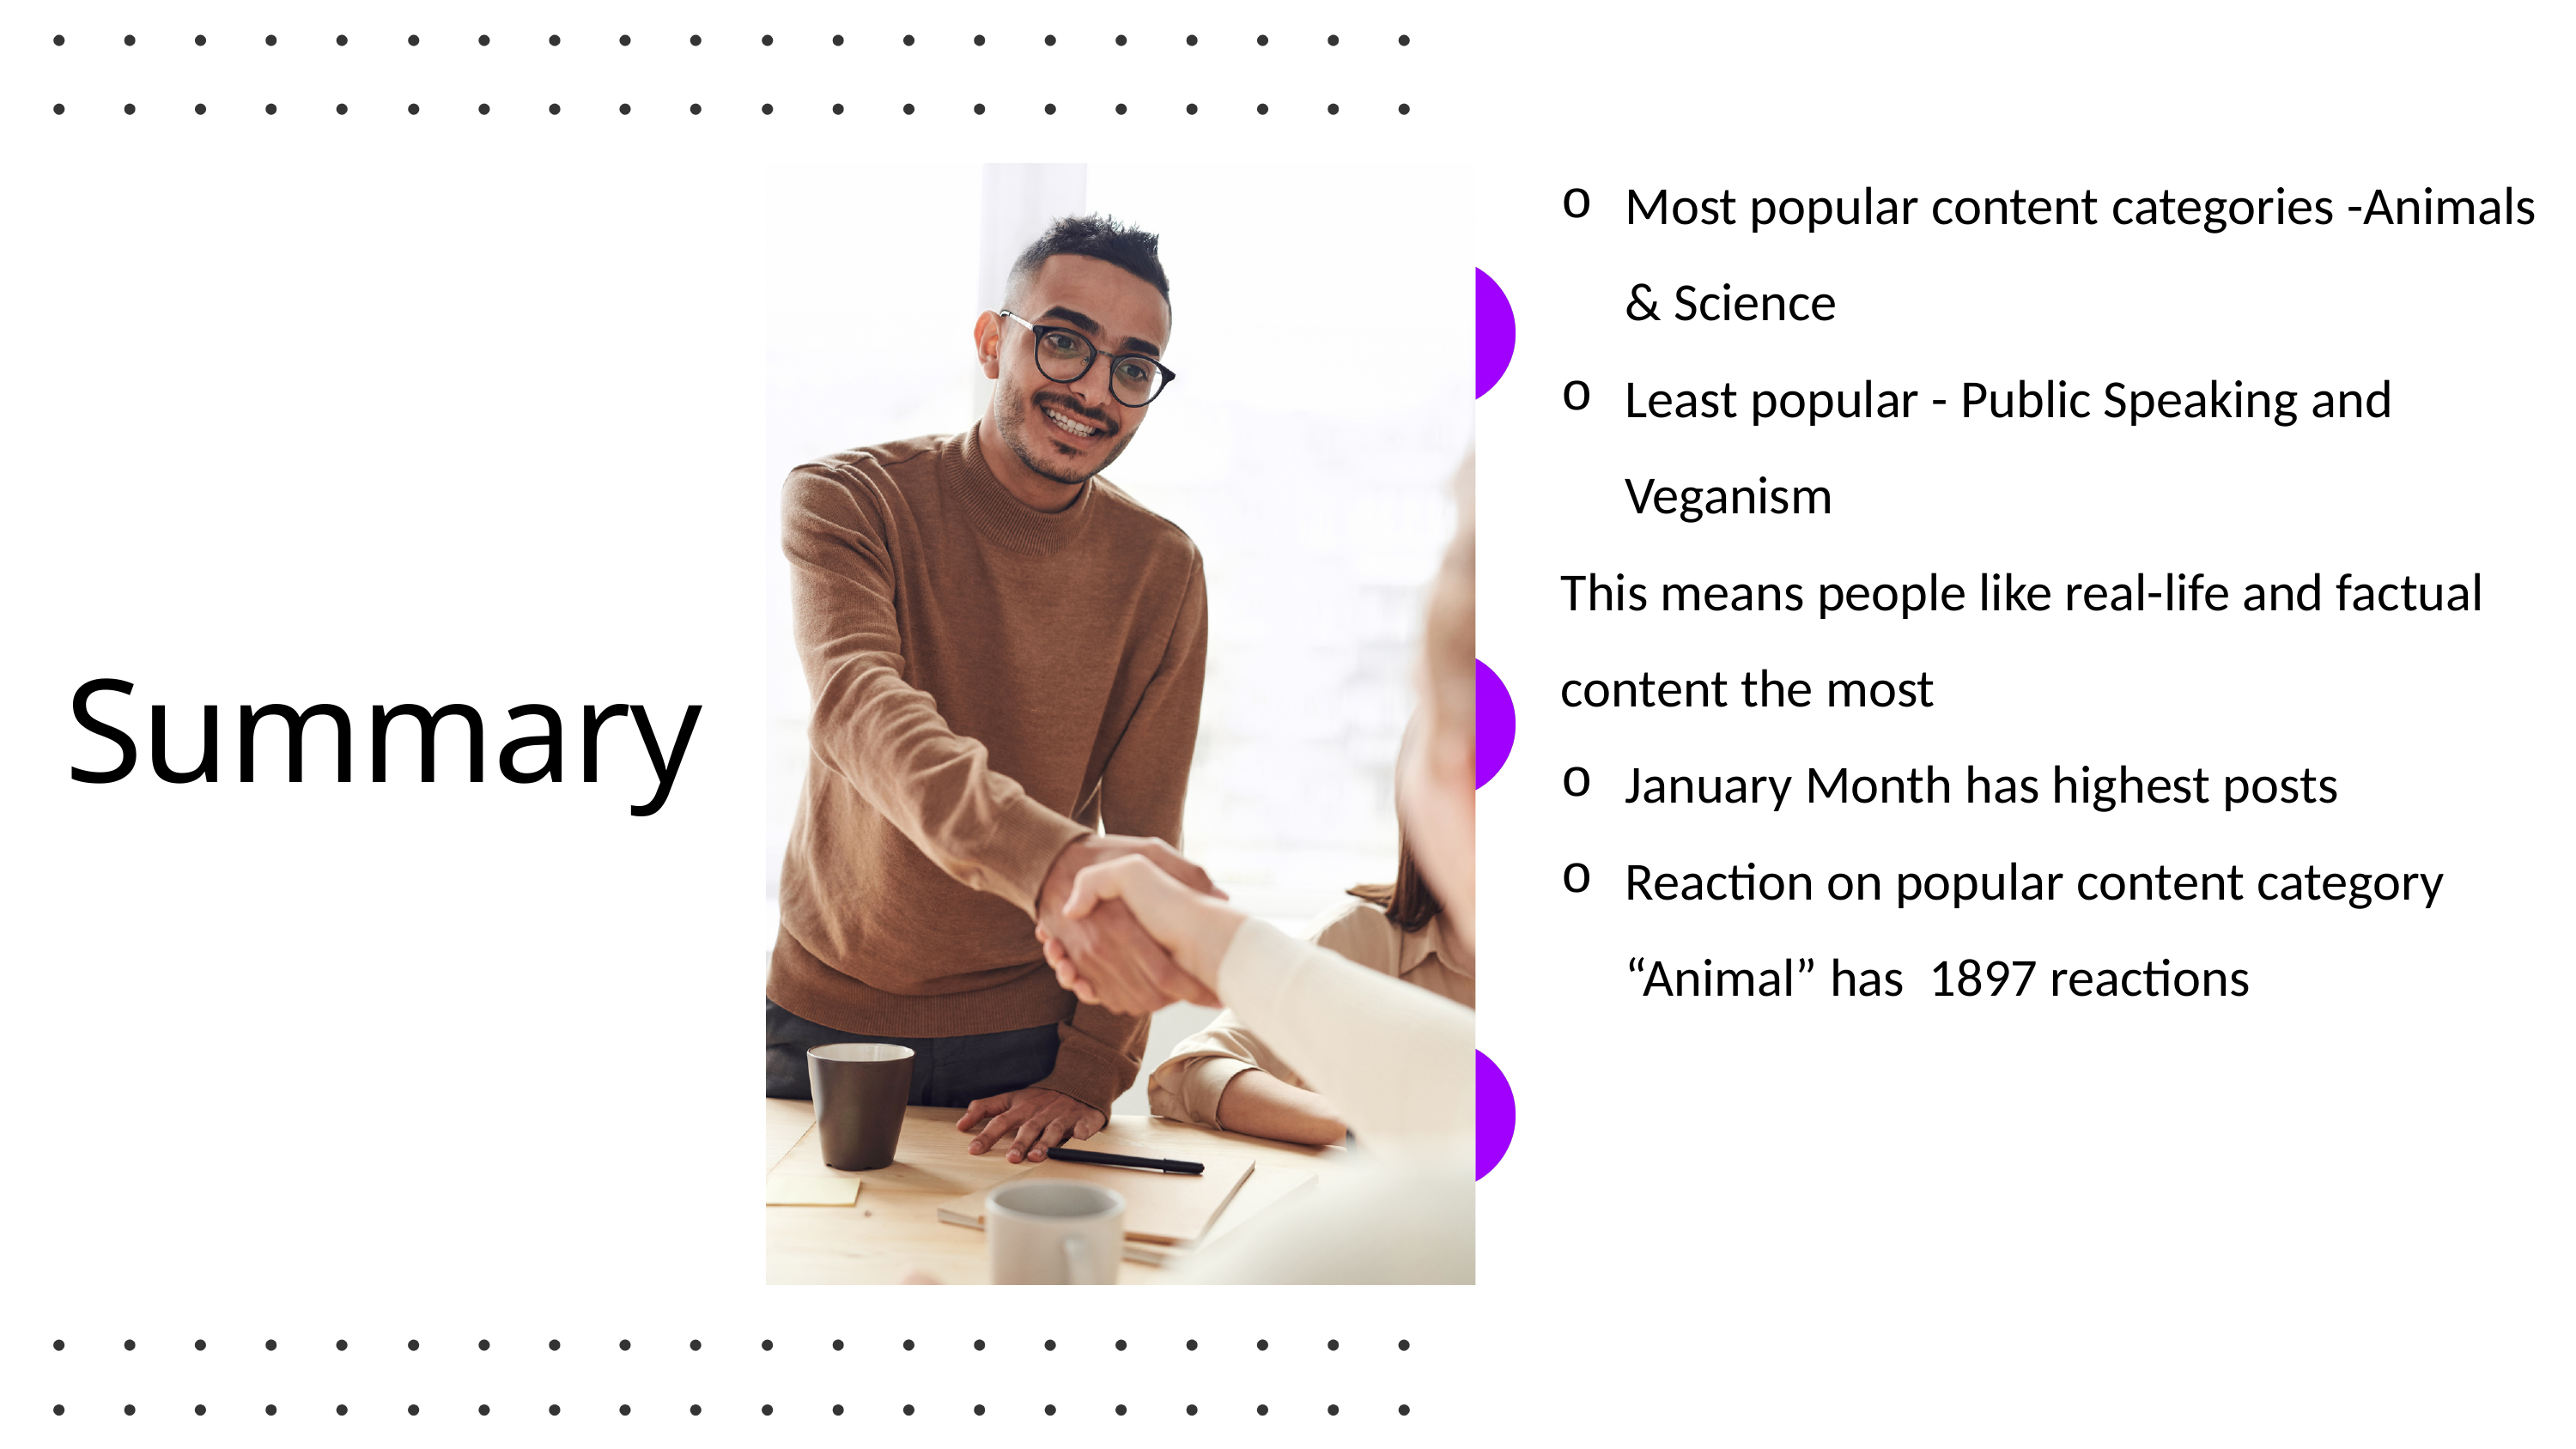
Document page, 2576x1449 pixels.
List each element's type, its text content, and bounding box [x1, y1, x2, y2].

text_box Summary [64, 639, 727, 811]
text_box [1631, 221, 2432, 345]
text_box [46, 0, 1414, 118]
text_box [46, 1335, 1414, 1449]
picture [765, 163, 1562, 1286]
text_box Most popular content categories -Animals & Science Least popular - Public Speaking and Veganism This means people like real-life and factual content the most January Month has highest posts Reaction on popular content category “Animal” has 1897 reactions [1547, 132, 2576, 1173]
